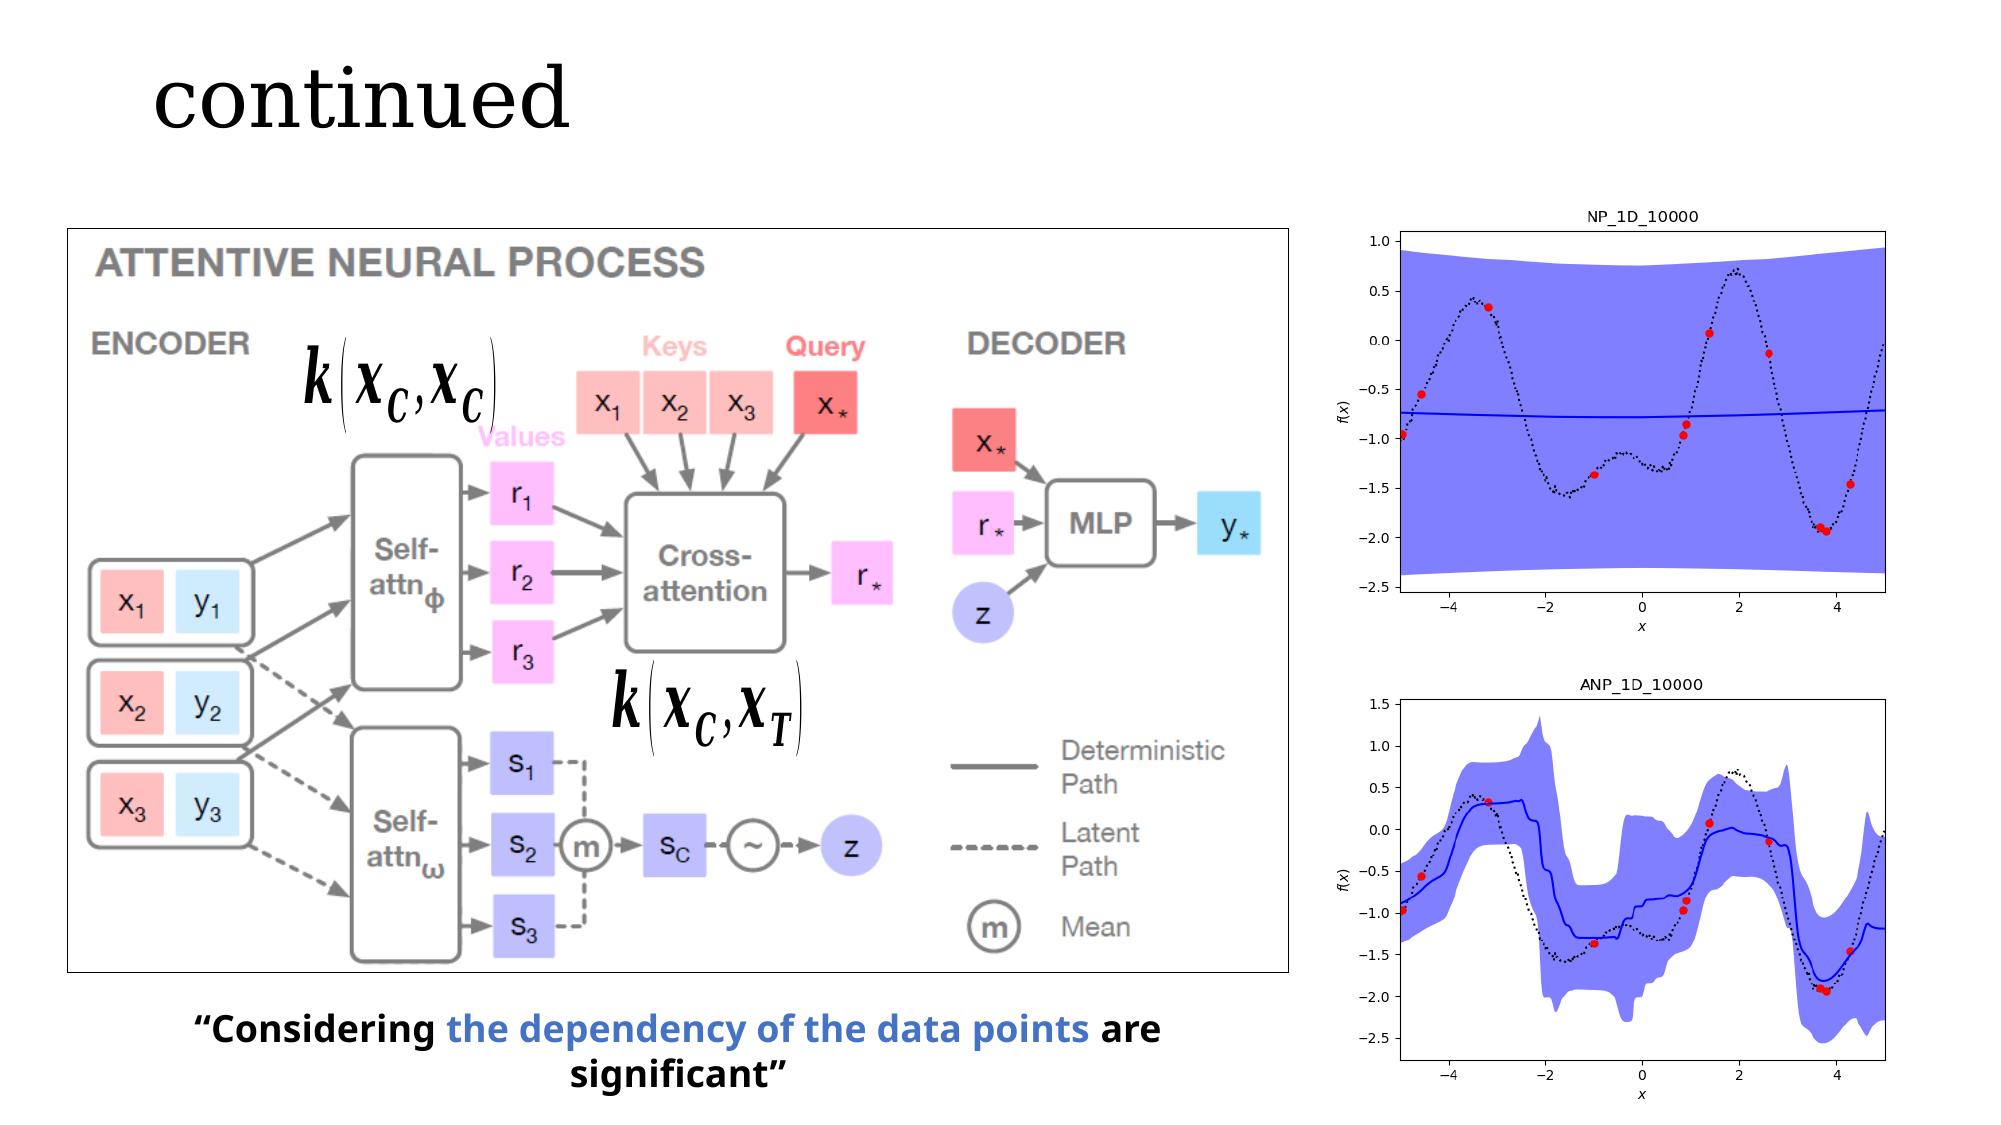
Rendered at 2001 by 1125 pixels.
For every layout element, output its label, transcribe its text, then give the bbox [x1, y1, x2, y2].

text_box continued [137, 59, 1863, 142]
text_box “Considering the dependency of the data points are significant” [67, 997, 1289, 1103]
picture [1321, 174, 1947, 1111]
picture [67, 228, 1289, 973]
